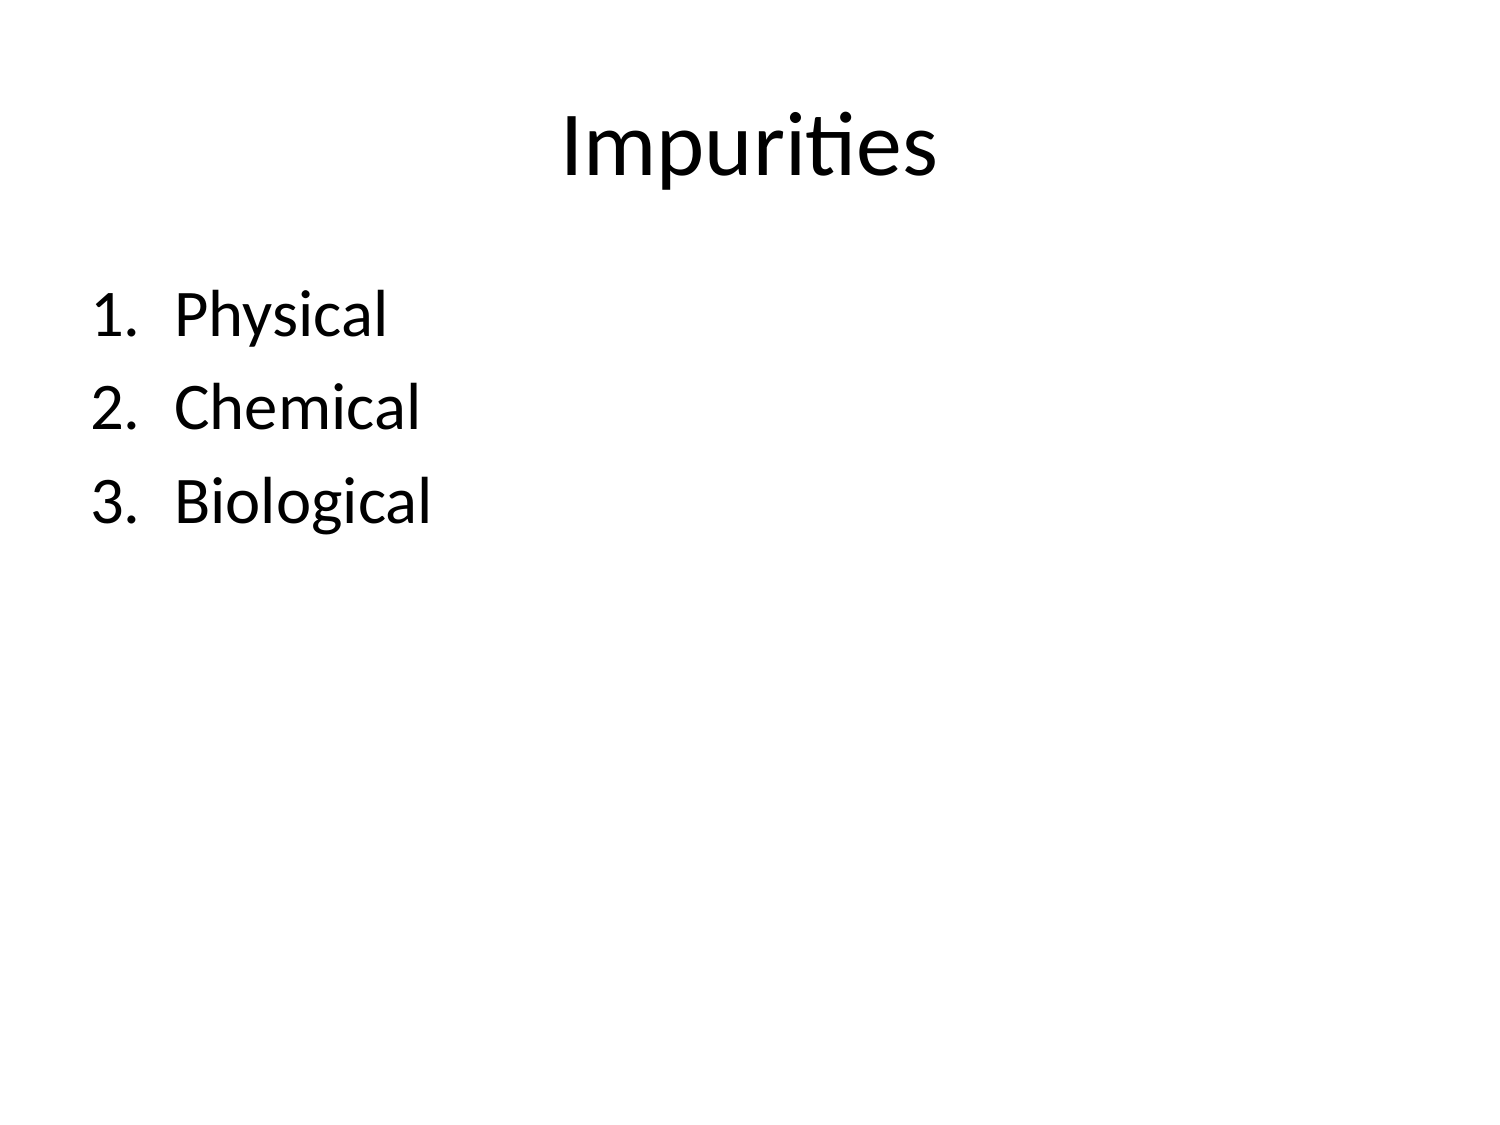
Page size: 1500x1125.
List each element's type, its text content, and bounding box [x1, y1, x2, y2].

title Impurities [75, 45, 1425, 233]
list Physical Chemical Biological [75, 262, 1425, 1005]
